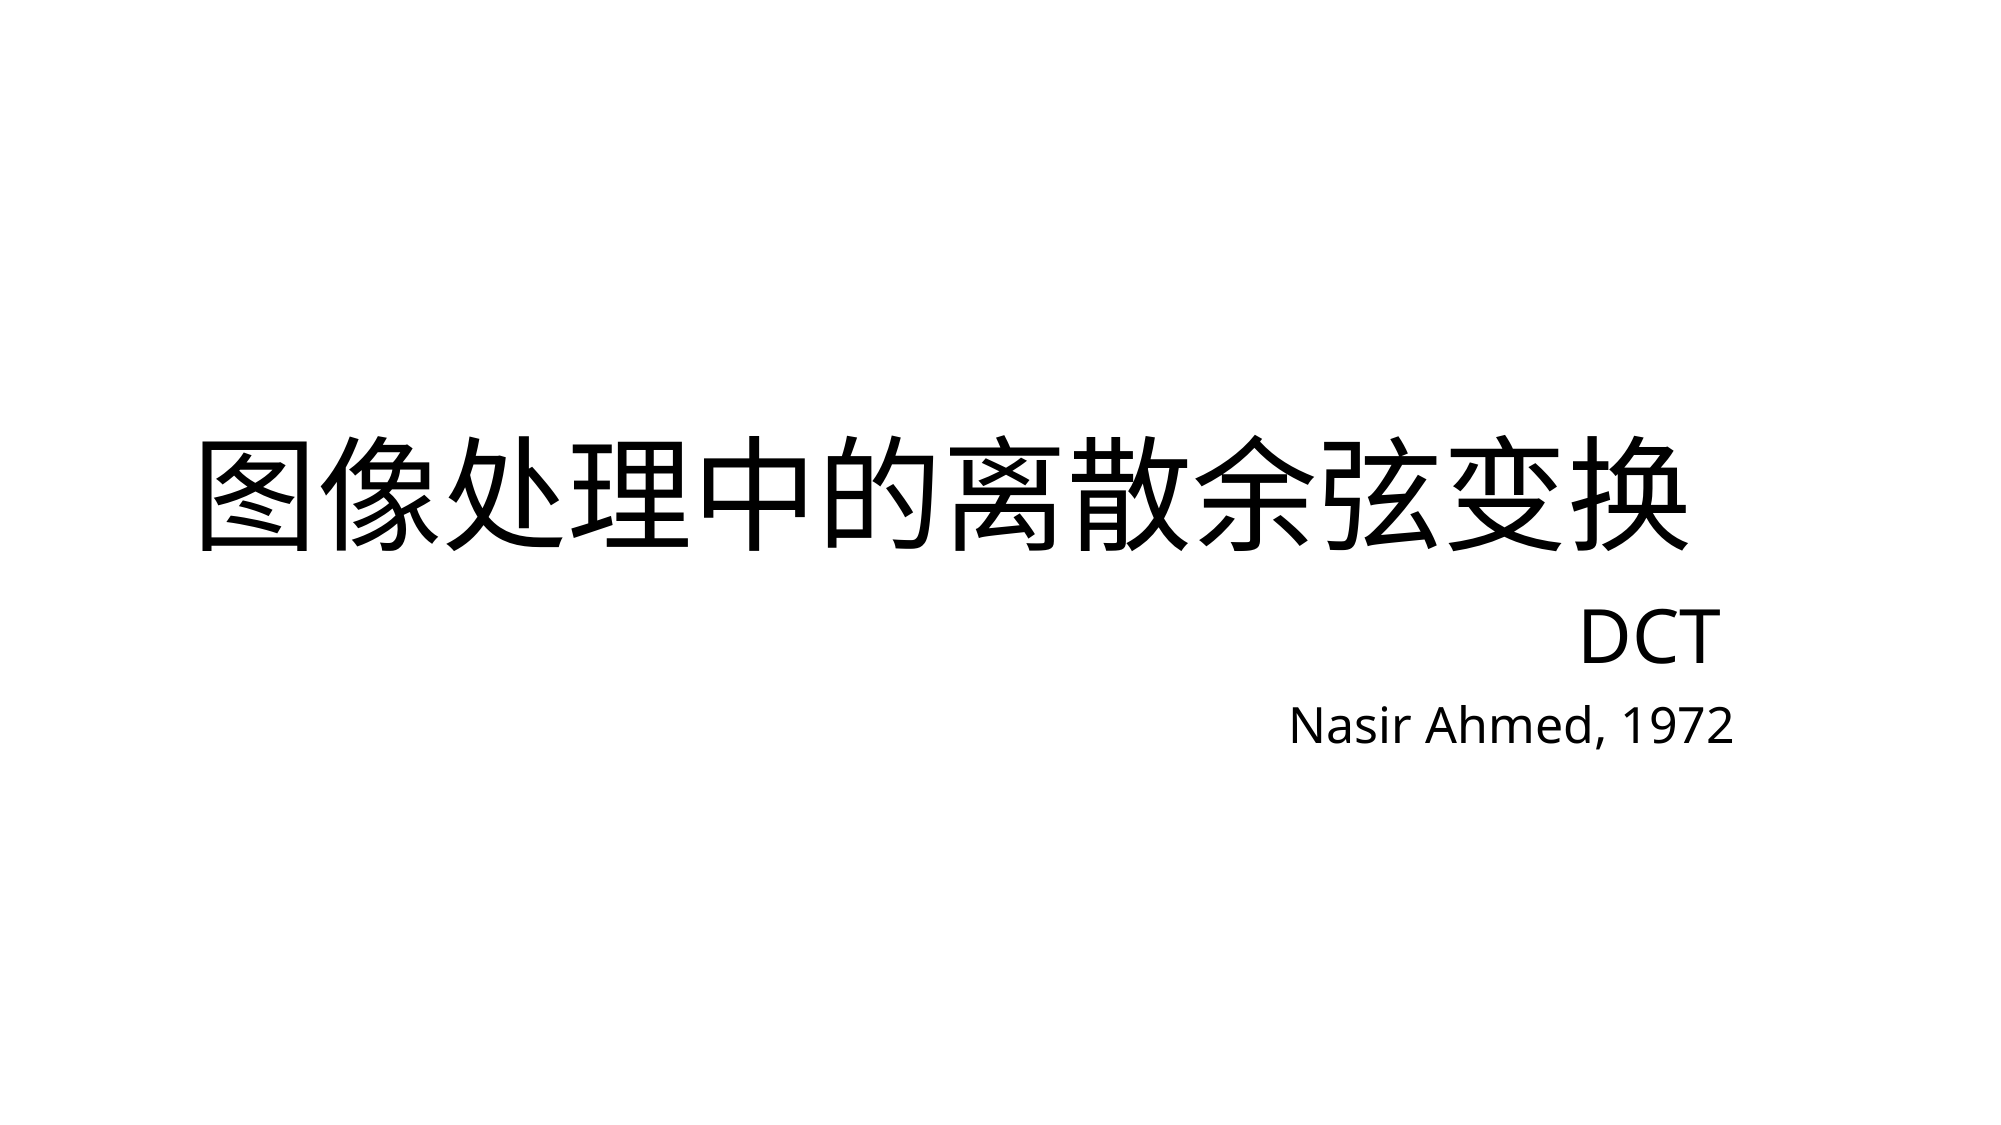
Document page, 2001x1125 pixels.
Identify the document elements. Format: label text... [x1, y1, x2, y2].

title 图像处理中的离散余弦变换 [134, 184, 1750, 576]
subtitle DCT Nasir Ahmed, 1972 [249, 590, 1750, 863]
